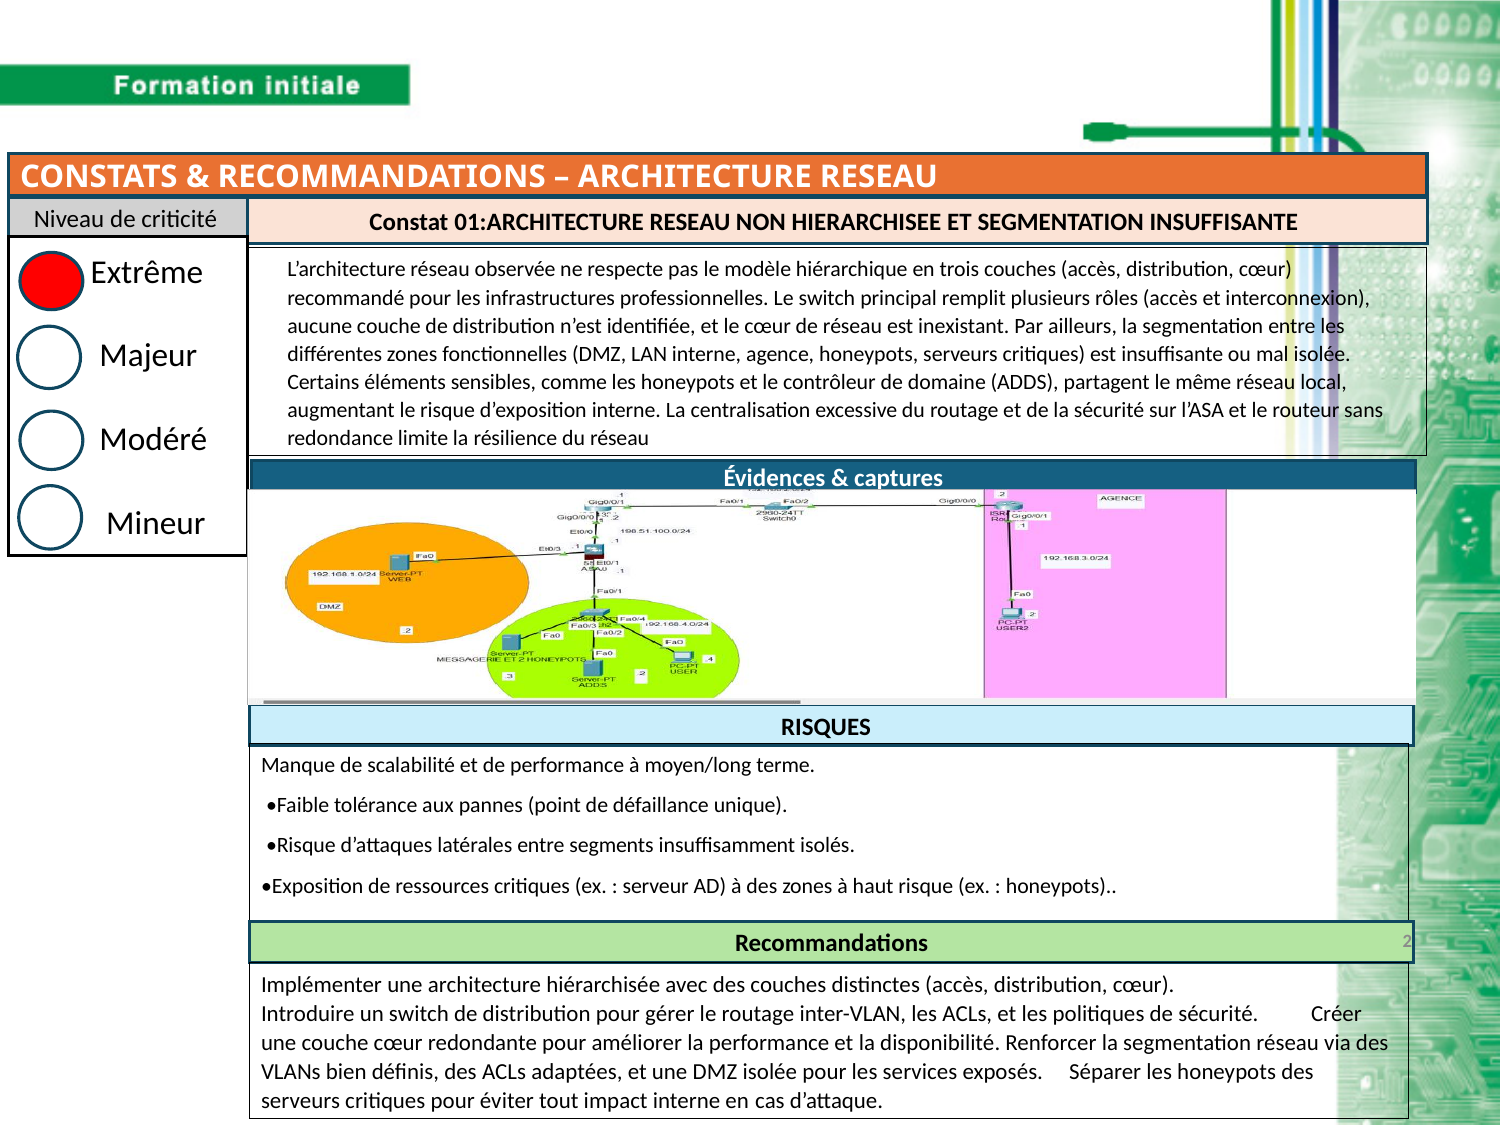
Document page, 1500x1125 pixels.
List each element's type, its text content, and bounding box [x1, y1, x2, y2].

text_box [18, 409, 84, 472]
text_box RISQUES [248, 706, 1415, 747]
text_box Extrême [75, 242, 245, 297]
text_box Évidences & captures [250, 459, 1417, 488]
text_box CONSTATS & RECOMMANDATIONS – ARCHITECTURE RESEAU [7, 152, 1429, 195]
picture [0, 0, 1500, 1125]
text_box [7, 235, 249, 557]
text_box Majeur [84, 326, 230, 381]
slide_number 2 [1089, 929, 1427, 975]
text_box Recommandations [248, 920, 1415, 964]
text_box [18, 250, 80, 312]
text_box Mineur [91, 493, 230, 549]
text_box Niveau de criticité [7, 195, 249, 235]
text_box Manque de scalabilité et de performance à moyen/long terme. •Faible tolérance aux pannes (point de défaillance unique). •Risque d’attaques latérales entre segments insuffisamment isolés. •Exposition de ressources critiques (ex. : serveur AD) à des zones à haut risque (ex. : honeypots).. [249, 743, 1409, 920]
text_box Implémenter une architecture hiérarchisée avec des couches distinctes (accès, distribution, cœur). Introduire un switch de distribution pour gérer le routage inter-VLAN, les ACLs, et les politiques de sécurité. Créer une couche cœur redondante pour améliorer la performance et la disponibilité. Renforcer la segmentation réseau via des VLANs bien définis, des ACLs adaptées, et une DMZ isolée pour les services exposés. Séparer les honeypots des serveurs critiques pour éviter tout impact interne en cas d’attaque. [249, 962, 1409, 1119]
text_box [16, 324, 83, 391]
text_box Constat 01:ARCHITECTURE RESEAU NON HIERARCHISEE ET SEGMENTATION INSUFFISANTE [249, 195, 1429, 245]
text_box L’architecture réseau observée ne respecte pas le modèle hiérarchique en trois couches (accès, distribution, cœur) recommandé pour les infrastructures professionnelles. Le switch principal remplit plusieurs rôles (accès et interconnexion), aucune couche de distribution n’est identifiée, et le cœur de réseau est inexistant. Par ailleurs, la segmentation entre les différentes zones fonctionnelles (DMZ, LAN interne, agence, honeypots, serveurs critiques) est insuffisante ou mal isolée. Certains éléments sensibles, comme les honeypots et le contrôleur de domaine (ADDS), partagent le même réseau local, augmentant le risque d’exposition interne. La centralisation excessive du routage et de la sécurité sur l’ASA et le routeur sans redondance limite la résilience du réseau [249, 247, 1427, 456]
text_box [17, 484, 84, 551]
text_box Modéré [84, 410, 230, 465]
